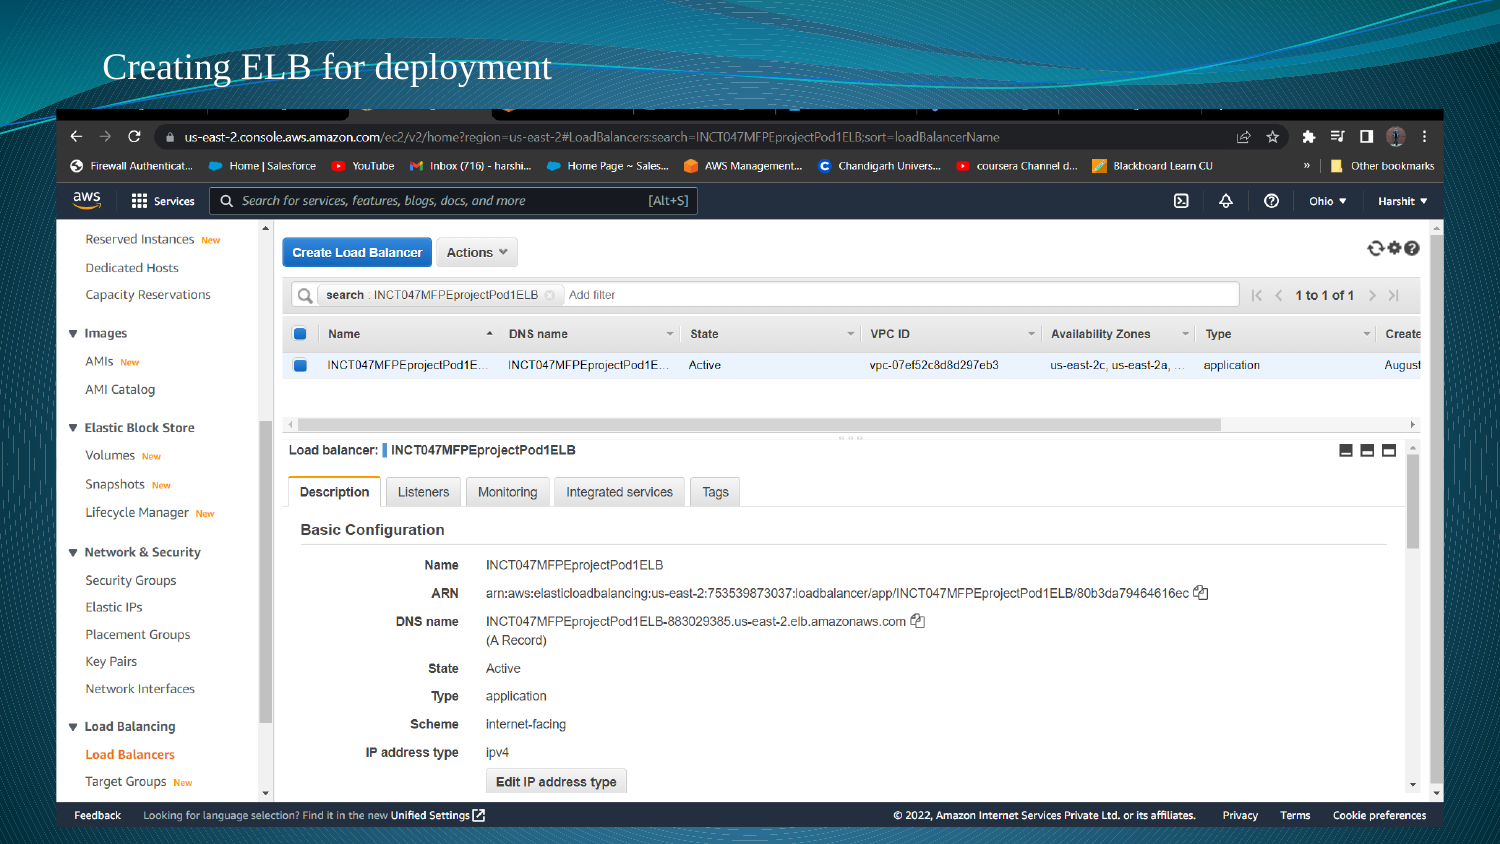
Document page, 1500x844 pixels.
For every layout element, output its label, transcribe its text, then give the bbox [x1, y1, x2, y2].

text_box Creating ELB for deployment [87, 34, 839, 95]
picture [56, 109, 1444, 827]
